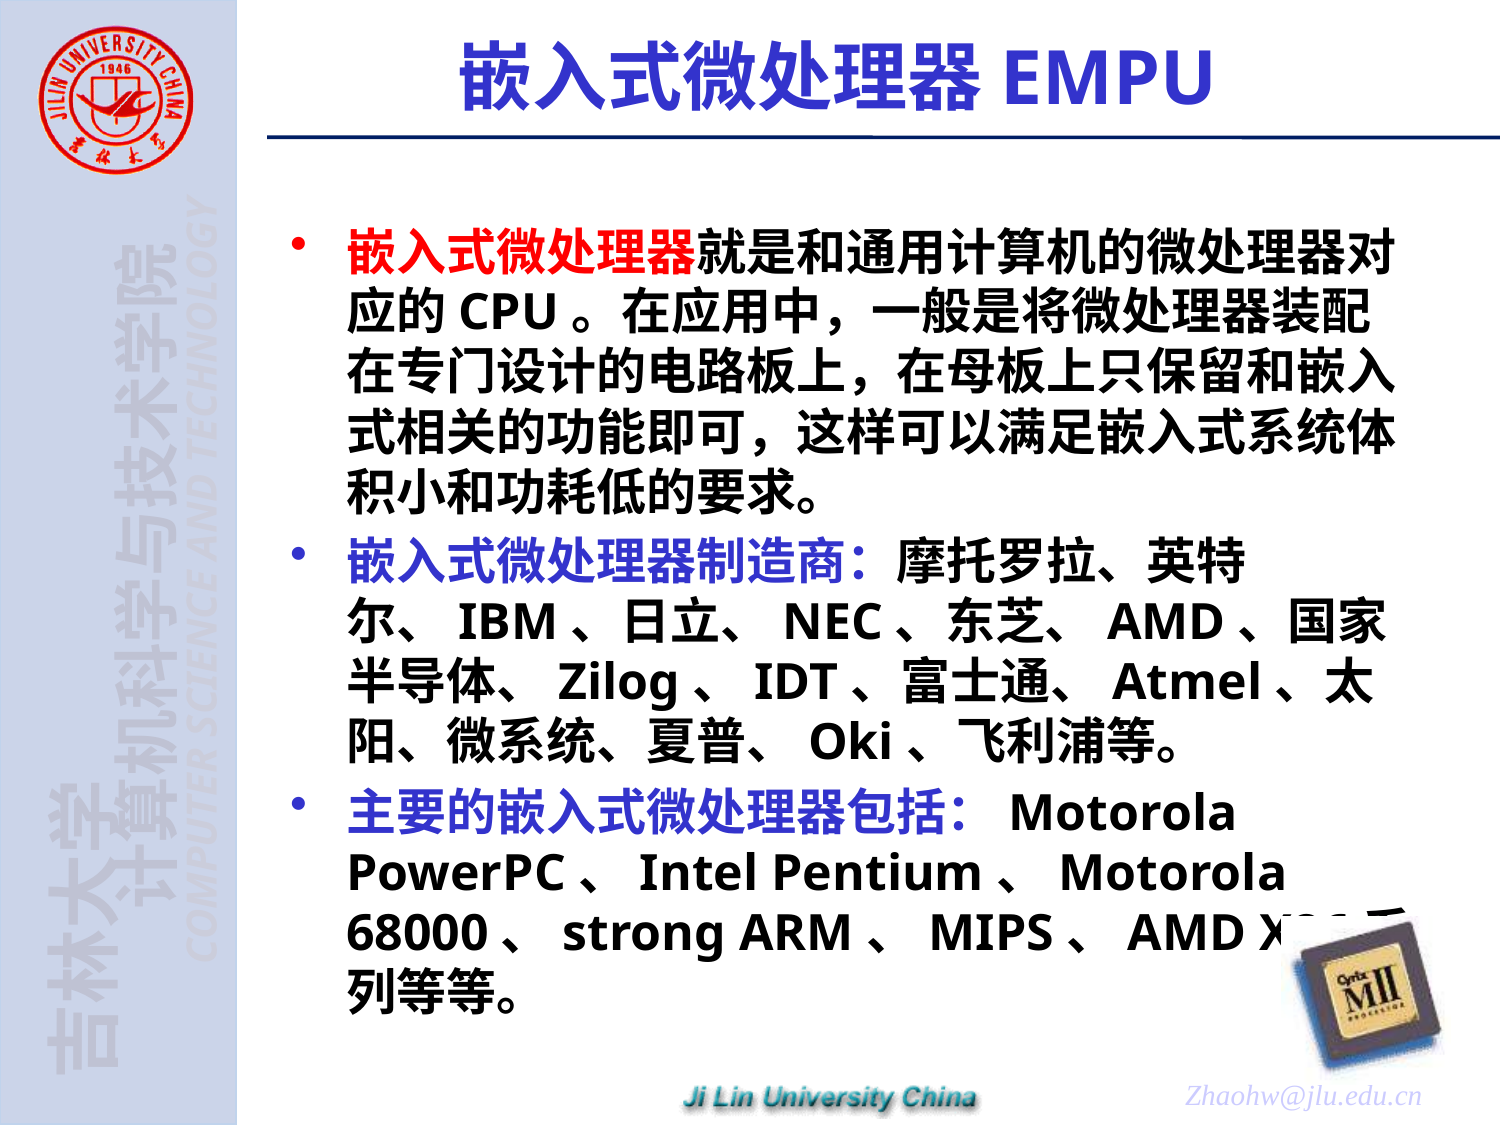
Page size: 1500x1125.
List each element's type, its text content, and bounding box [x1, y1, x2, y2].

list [1281, 916, 1451, 1085]
picture [37, 24, 194, 175]
title 嵌入式微处理器EMPU [274, 12, 1401, 138]
list 嵌入式微处理器就是和通用计算机的微处理器对应的CPU。在应用中，一般是将微处理器装配在专门设计的电路板上，在母板上只保留和嵌入式相关的功能即可，这样可以满足嵌入式系统体积小和功耗低的要求。 嵌入式微处理器制造商：摩托罗拉、英特尔、IBM、日立、NEC、东芝、AMD、国家半导体、Zilog、IDT、富士通、Atmel、太阳、微系统、夏普、Oki、飞利浦等。 主要的嵌入式微处理器包括：Motorola PowerPC、Intel Pentium、Motorola 68000、strong ARM、MIPS、AMD X86系列等等。 [274, 212, 1436, 1088]
